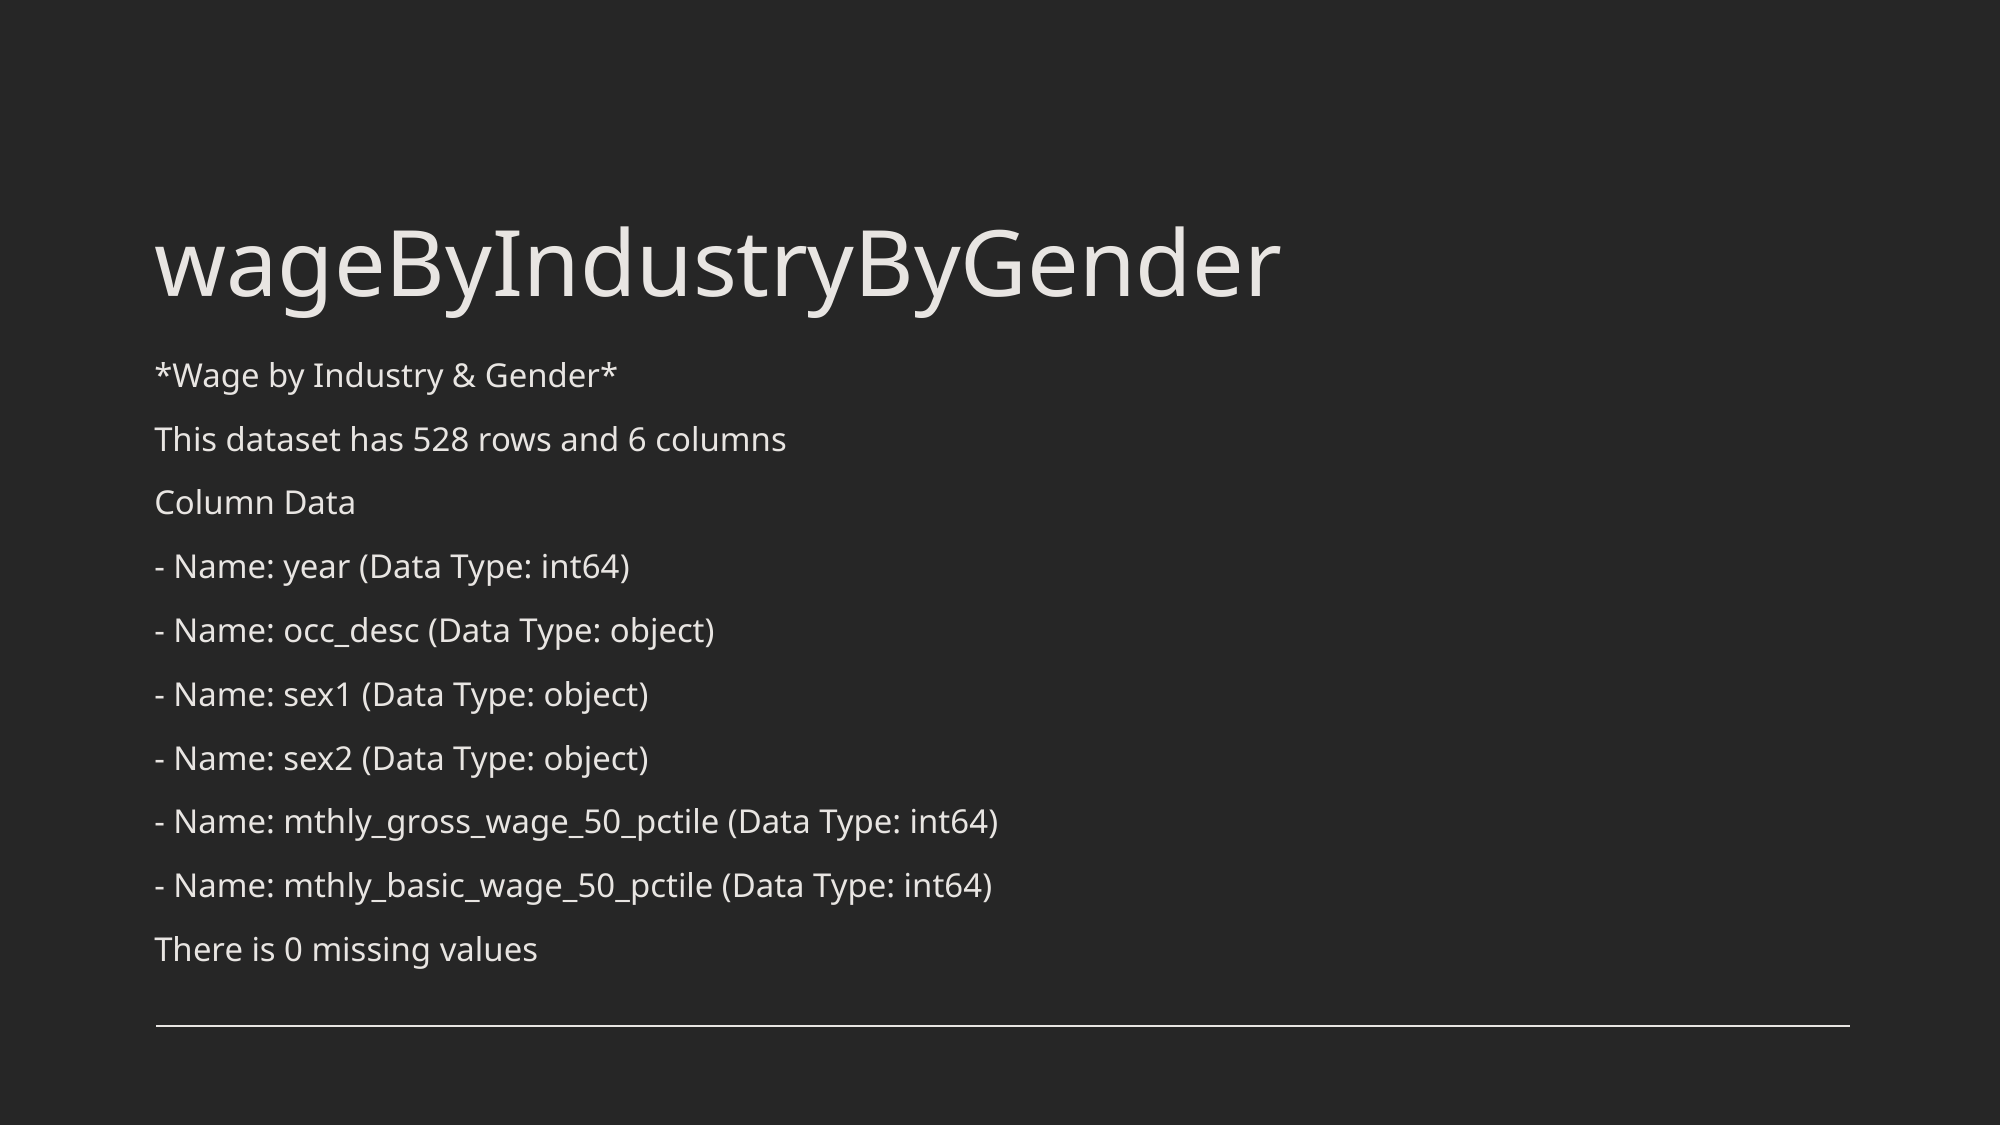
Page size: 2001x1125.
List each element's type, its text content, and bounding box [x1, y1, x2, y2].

title wageByIndustryByGender [139, 143, 1850, 322]
list *Wage by Industry & Gender* This dataset has 528 rows and 6 columns Column Data - Name: year (Data Type: int64) - Name: occ_desc (Data Type: object) - Name: sex1 (Data Type: object) - Name: sex2 (Data Type: object) - Name: mthly_gross_wage_50_pctile (Data Type: int64) - Name: mthly_basic_wage_50_pctile (Data Type: int64) There is 0 missing values [139, 338, 1850, 980]
